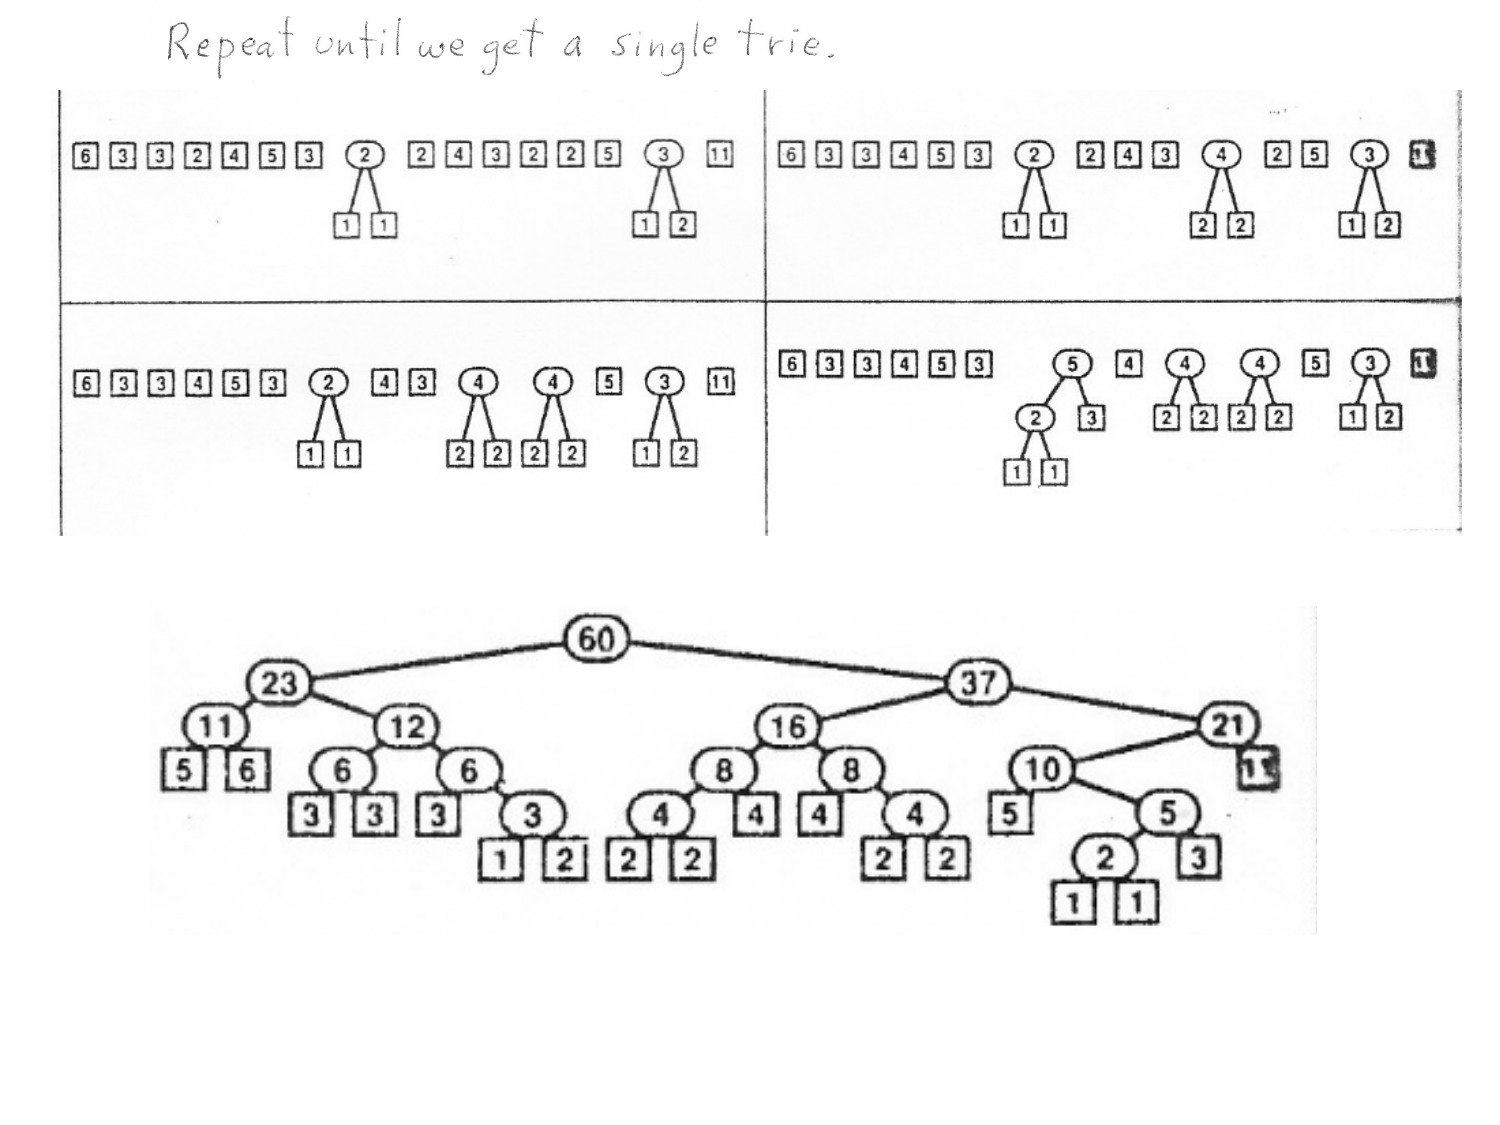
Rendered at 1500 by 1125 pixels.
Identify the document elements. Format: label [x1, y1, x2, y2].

picture [149, 0, 866, 82]
picture [50, 89, 1463, 536]
picture [149, 606, 1318, 935]
